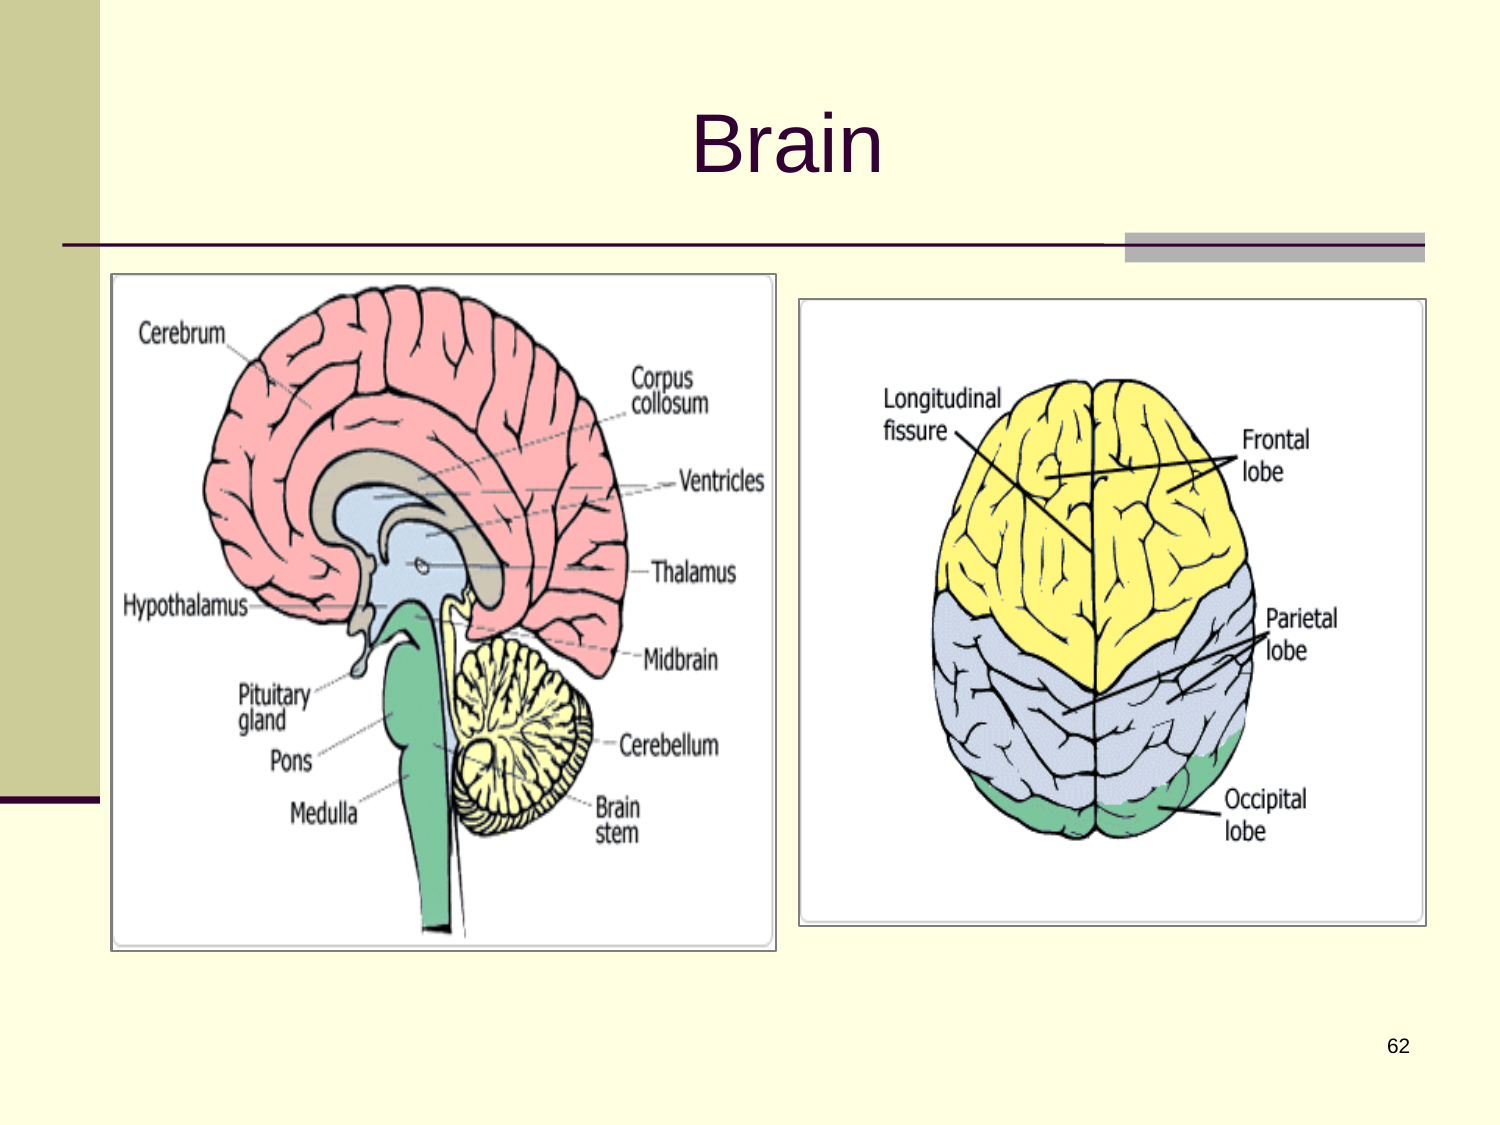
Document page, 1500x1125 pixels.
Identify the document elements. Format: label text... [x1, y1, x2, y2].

title Brain [150, 45, 1425, 234]
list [799, 299, 1426, 926]
slide_number 62 [1112, 1024, 1426, 1101]
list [112, 274, 776, 951]
